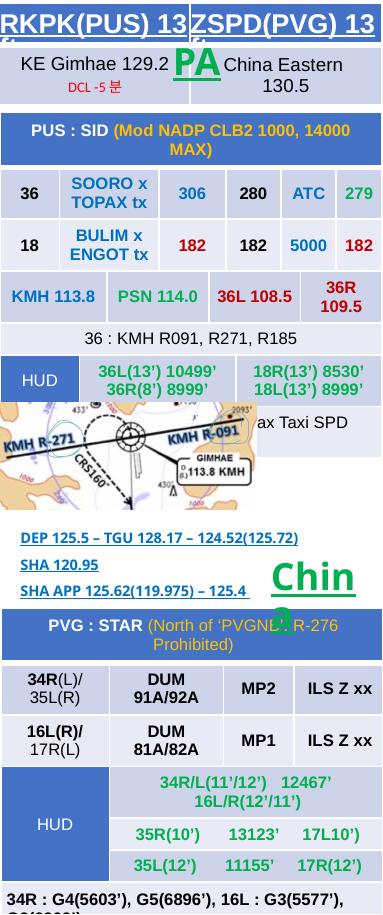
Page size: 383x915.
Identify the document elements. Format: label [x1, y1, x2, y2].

table_cell [108, 272, 208, 322]
table_cell [1, 324, 381, 354]
picture [0, 402, 257, 511]
table_cell [224, 716, 293, 766]
table_cell [110, 716, 223, 766]
table_header [2, 609, 382, 660]
table_cell [224, 666, 293, 714]
table_cell [1, 220, 59, 270]
table_header [1, 113, 381, 165]
text_box [143, 37, 250, 89]
table_cell [2, 666, 109, 714]
table_cell [282, 170, 335, 218]
table_cell [2, 767, 109, 881]
table_cell [2, 883, 382, 914]
table_cell [60, 170, 158, 218]
table_cell [160, 170, 225, 218]
table_cell [257, 407, 381, 457]
table_cell [295, 666, 382, 714]
table_cell [110, 666, 223, 714]
table_header [0, 4, 189, 42]
table_cell [1, 170, 59, 218]
table_cell [160, 220, 225, 270]
table_cell [337, 220, 381, 270]
text_box [5, 514, 377, 605]
table_cell [110, 851, 382, 881]
table_cell [1, 356, 79, 402]
table_header [191, 4, 381, 42]
table_cell [0, 48, 189, 104]
table_cell [227, 170, 280, 218]
table_cell [191, 48, 381, 104]
table_cell [2, 716, 109, 766]
table_cell [110, 819, 382, 849]
table_cell [295, 716, 382, 766]
table_cell [337, 170, 381, 218]
table_cell [80, 356, 235, 402]
table_cell [227, 220, 280, 270]
table_cell [1, 272, 106, 322]
table_cell [301, 272, 381, 322]
table_cell [282, 220, 335, 270]
table_cell [110, 767, 382, 817]
table_cell [210, 272, 300, 322]
table_cell [237, 356, 381, 406]
table_cell [60, 220, 158, 270]
